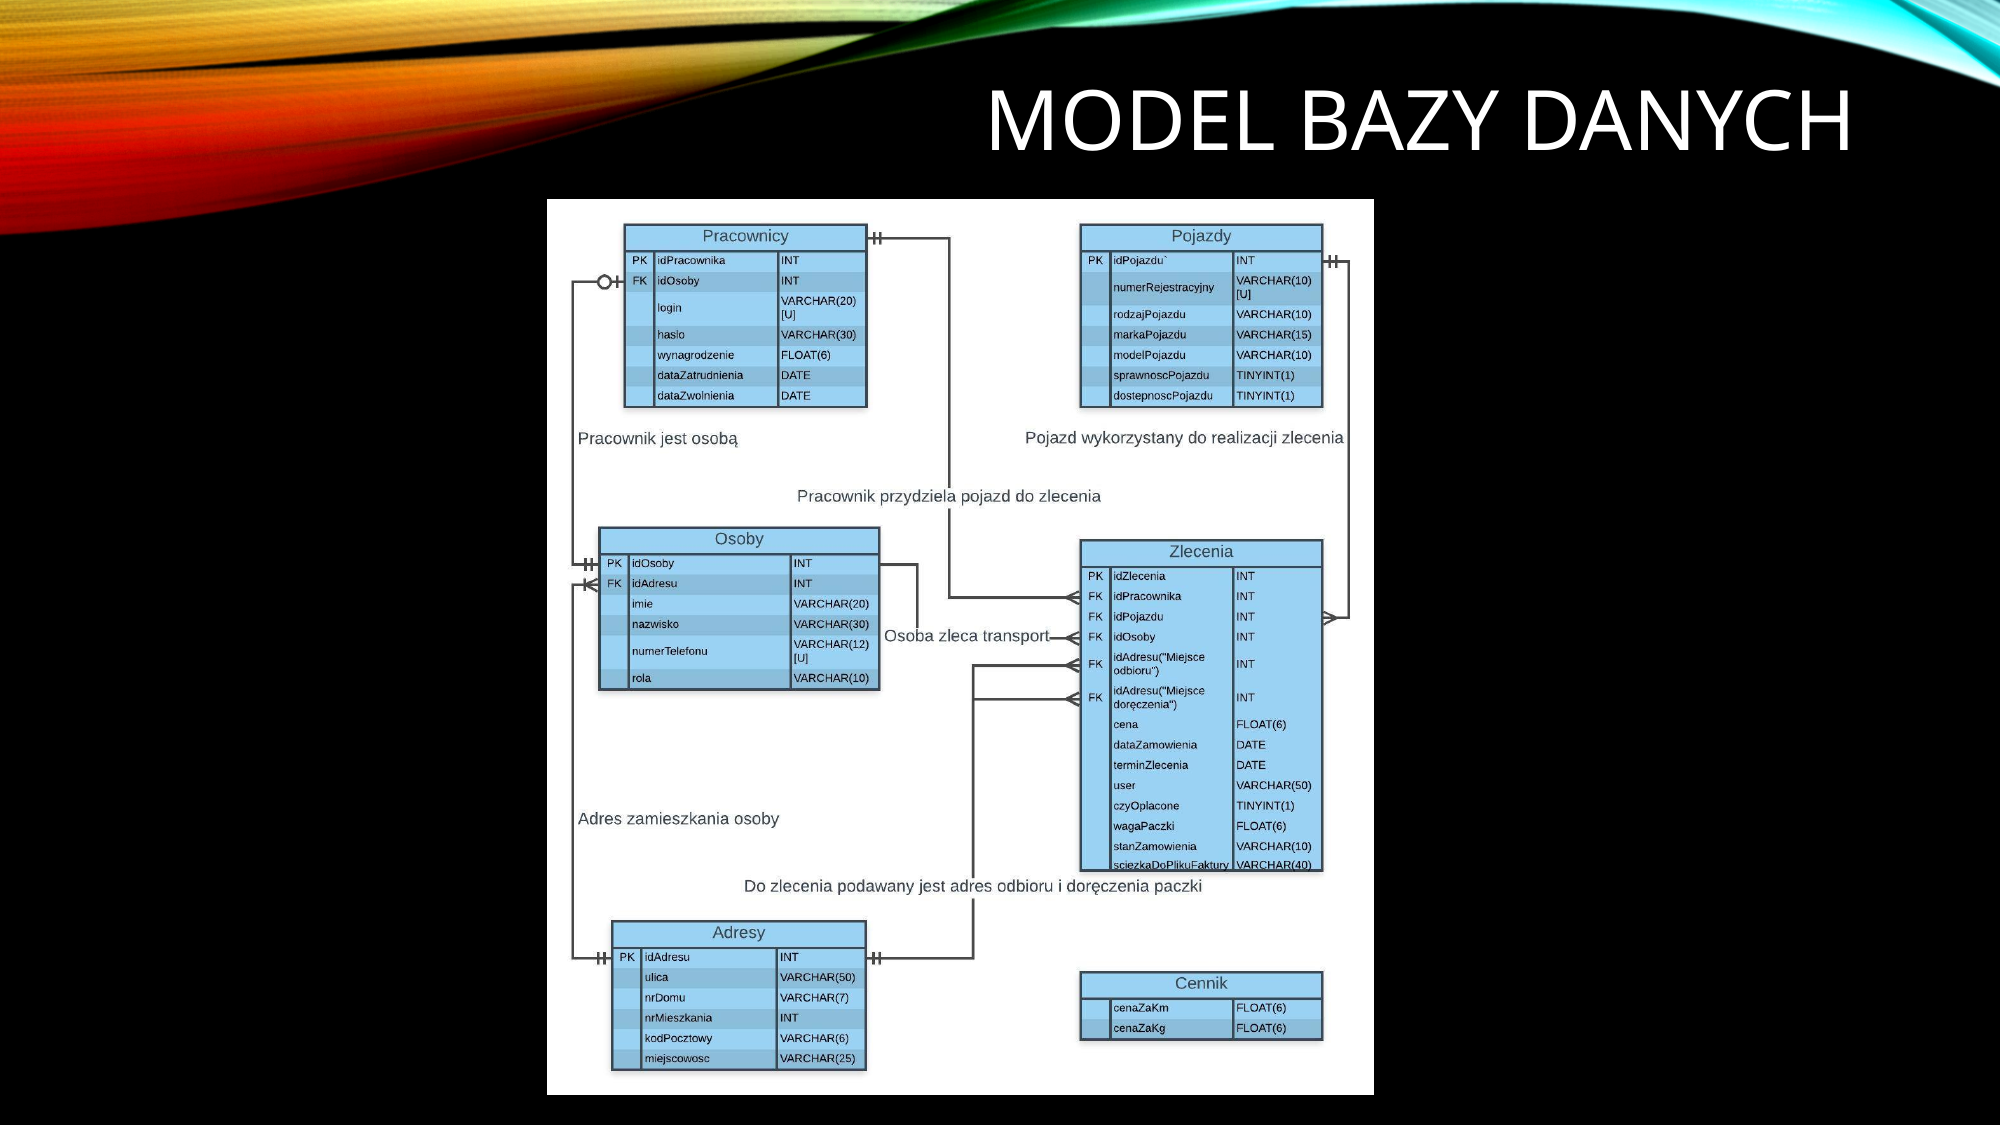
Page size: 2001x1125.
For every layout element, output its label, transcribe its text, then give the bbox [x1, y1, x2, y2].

title Model bazy danych [459, 17, 1872, 230]
picture [0, 0, 2000, 1095]
